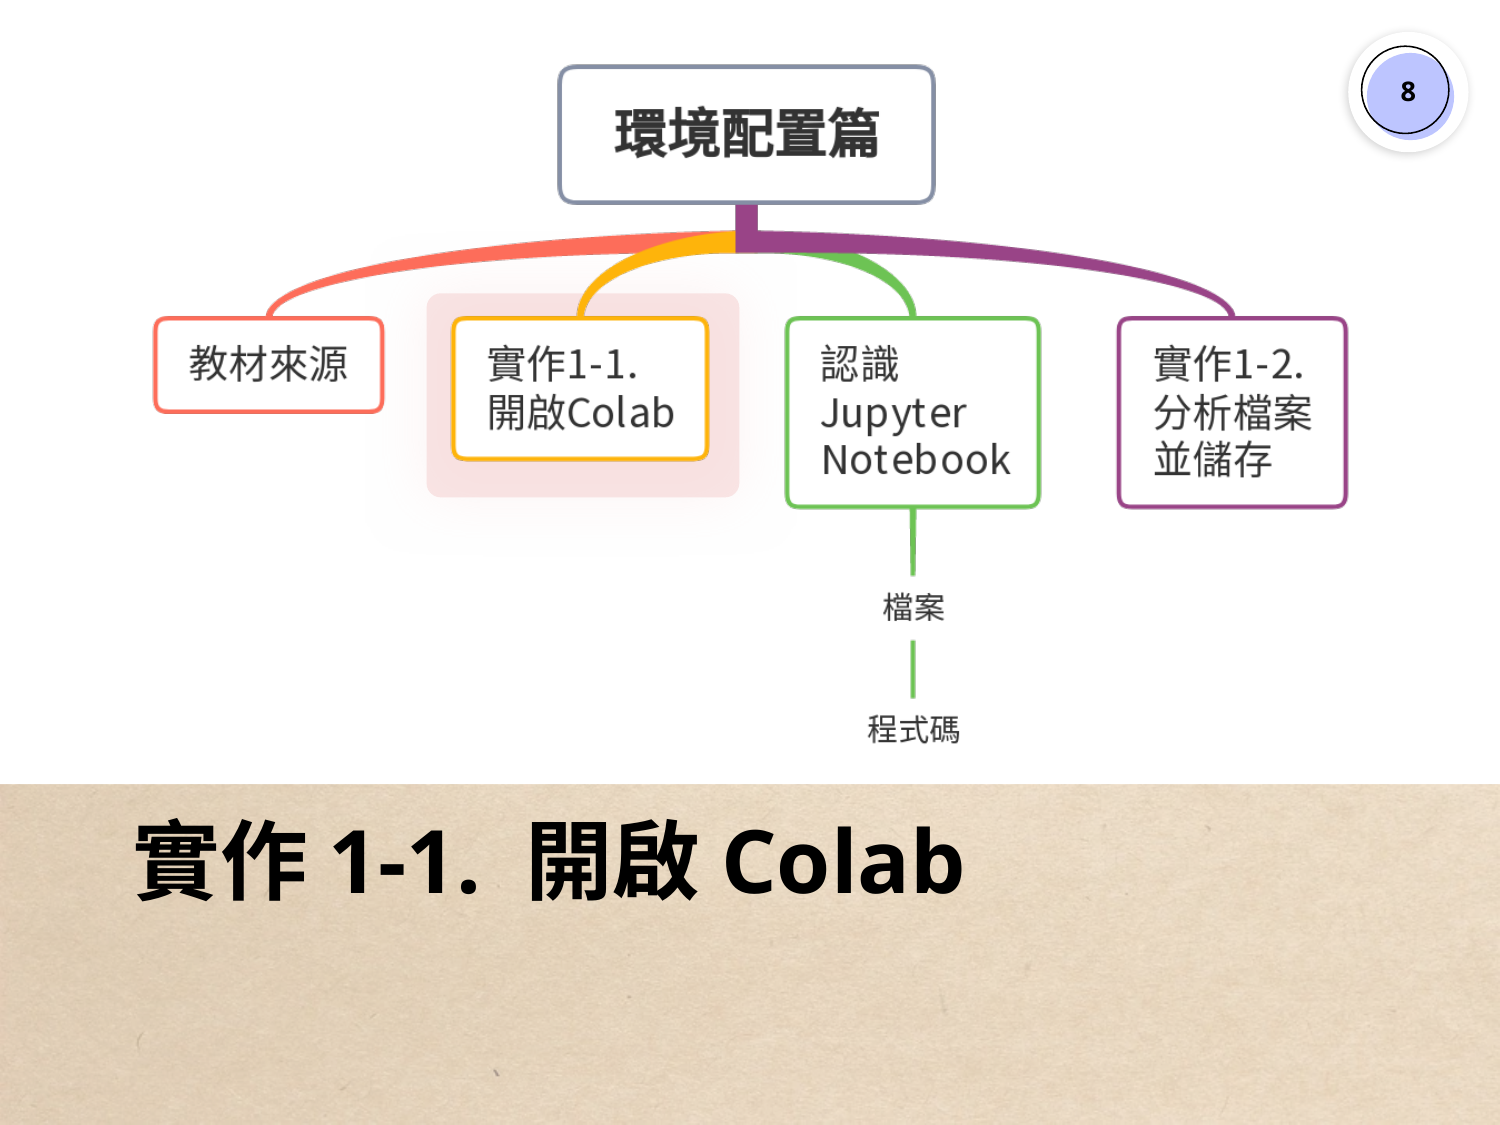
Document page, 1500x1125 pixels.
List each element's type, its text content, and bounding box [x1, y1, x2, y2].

text_box 實作1-1. 開啟Colab [117, 837, 1383, 920]
text_box Runtime > Run all [0, 785, 1500, 1125]
picture [86, 0, 1414, 830]
slide_number ‹#› [1419, 49, 1454, 136]
